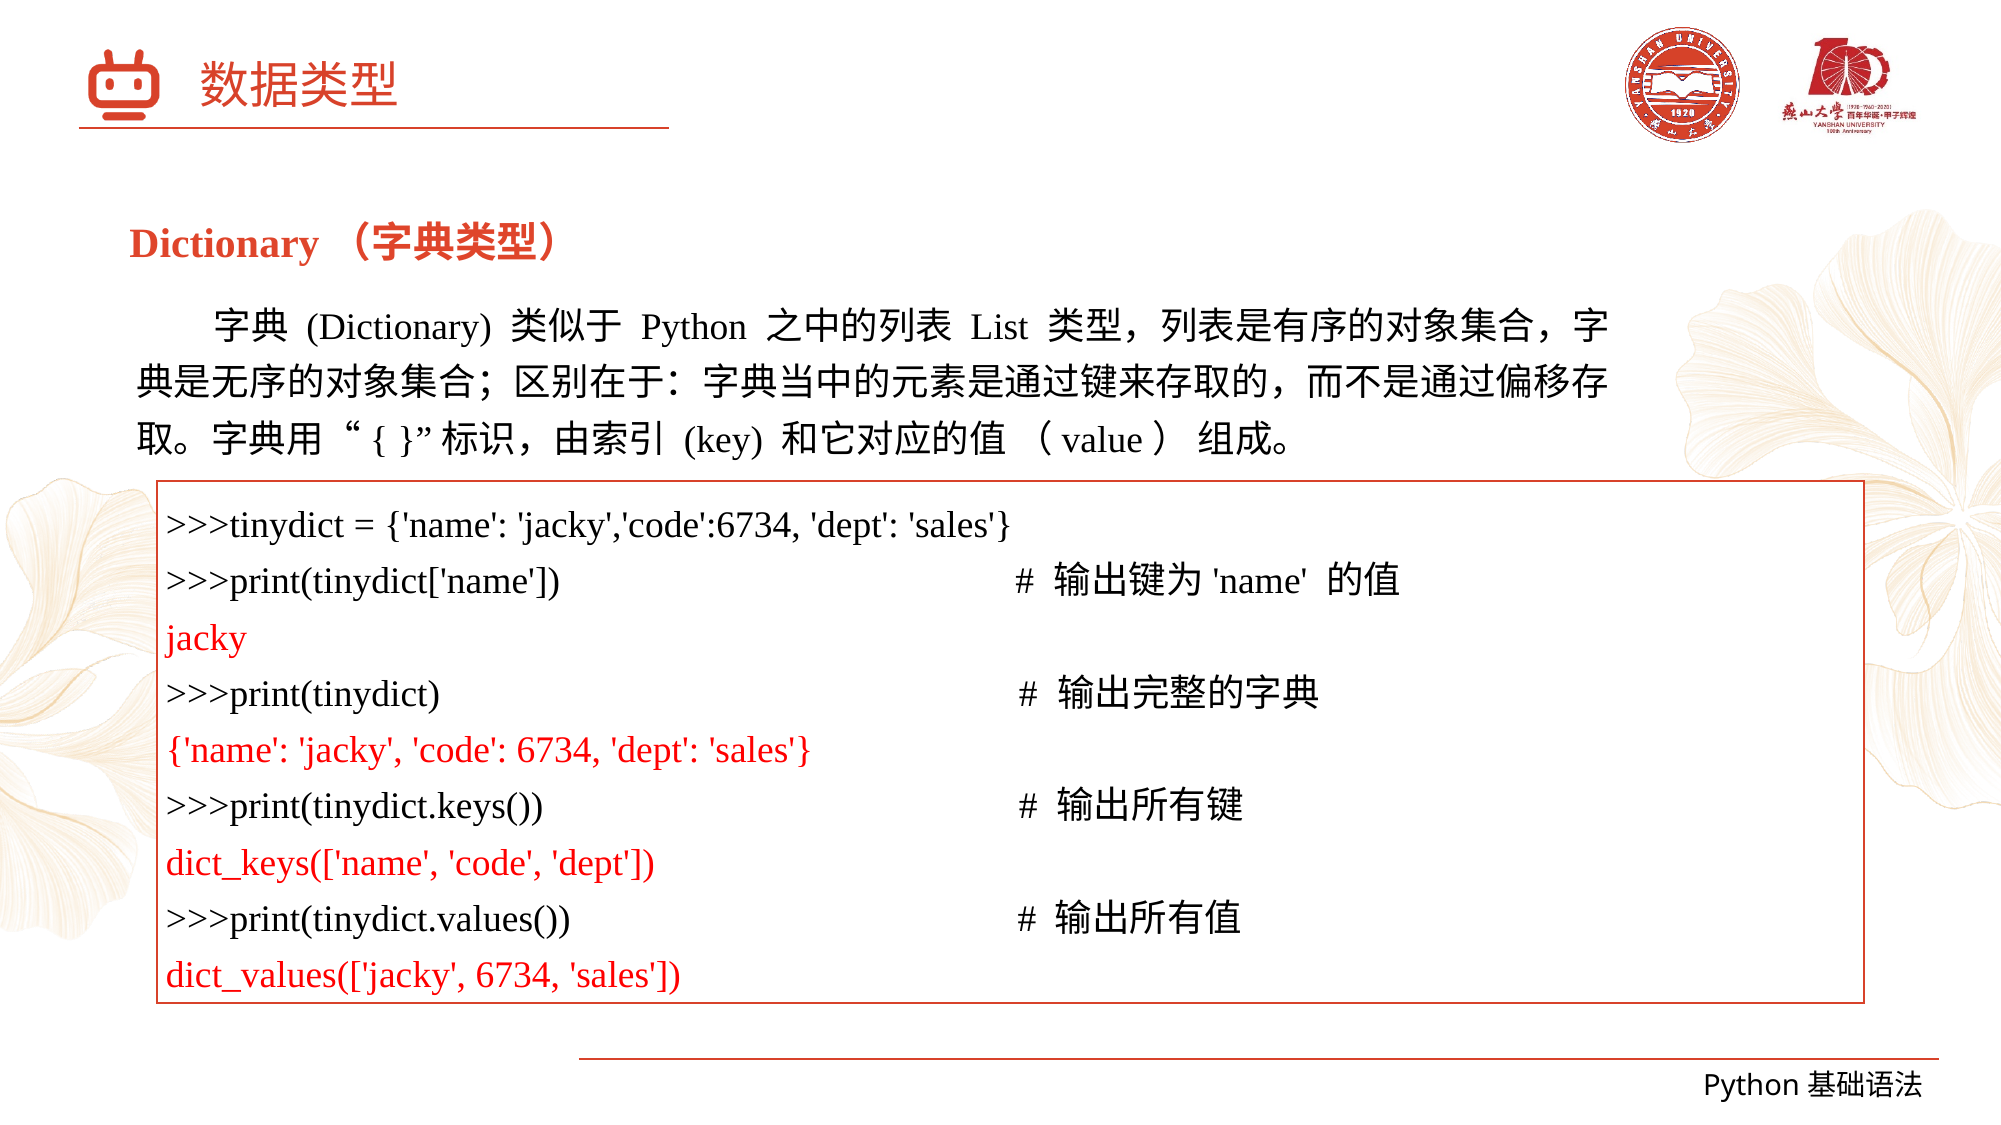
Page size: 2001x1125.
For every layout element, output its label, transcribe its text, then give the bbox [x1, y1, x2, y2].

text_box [578, 1059, 1939, 1110]
picture [78, 39, 169, 127]
picture [0, 355, 308, 1012]
picture [1529, 188, 2001, 855]
text_box Dictionary（字典类型） [114, 196, 1529, 274]
text_box 数据类型 [184, 46, 415, 121]
text_box >>>tinydict = {'name': 'jacky','code':6734, 'dept': 'sales'} >>>print(tinydict['name']) # 输出键为'name' 的值 jacky >>>print(tinydict) # 输出完整的字典 {'name': 'jacky', 'code': 6734, 'dept': 'sales'} >>>print(tinydict.keys()) # 输出所有键 dict_keys(['name', 'code', 'dept']) >>>print(tinydict.values()) # 输出所有值 dict_values(['jacky', 6734, 'sales']) [156, 480, 1865, 1004]
text_box 字典 (Dictionary) 类似于 Python 之中的列表 List 类型，列表是有序的对象集合，字典是无序的对象集合；区别在于：字典当中的元素是通过键来存取的，而不是通过偏移存取。字典用“{ }”标识，由索引 (key) 和它对应的值 （value） 组成。 [121, 283, 1529, 467]
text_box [1624, 22, 1939, 147]
